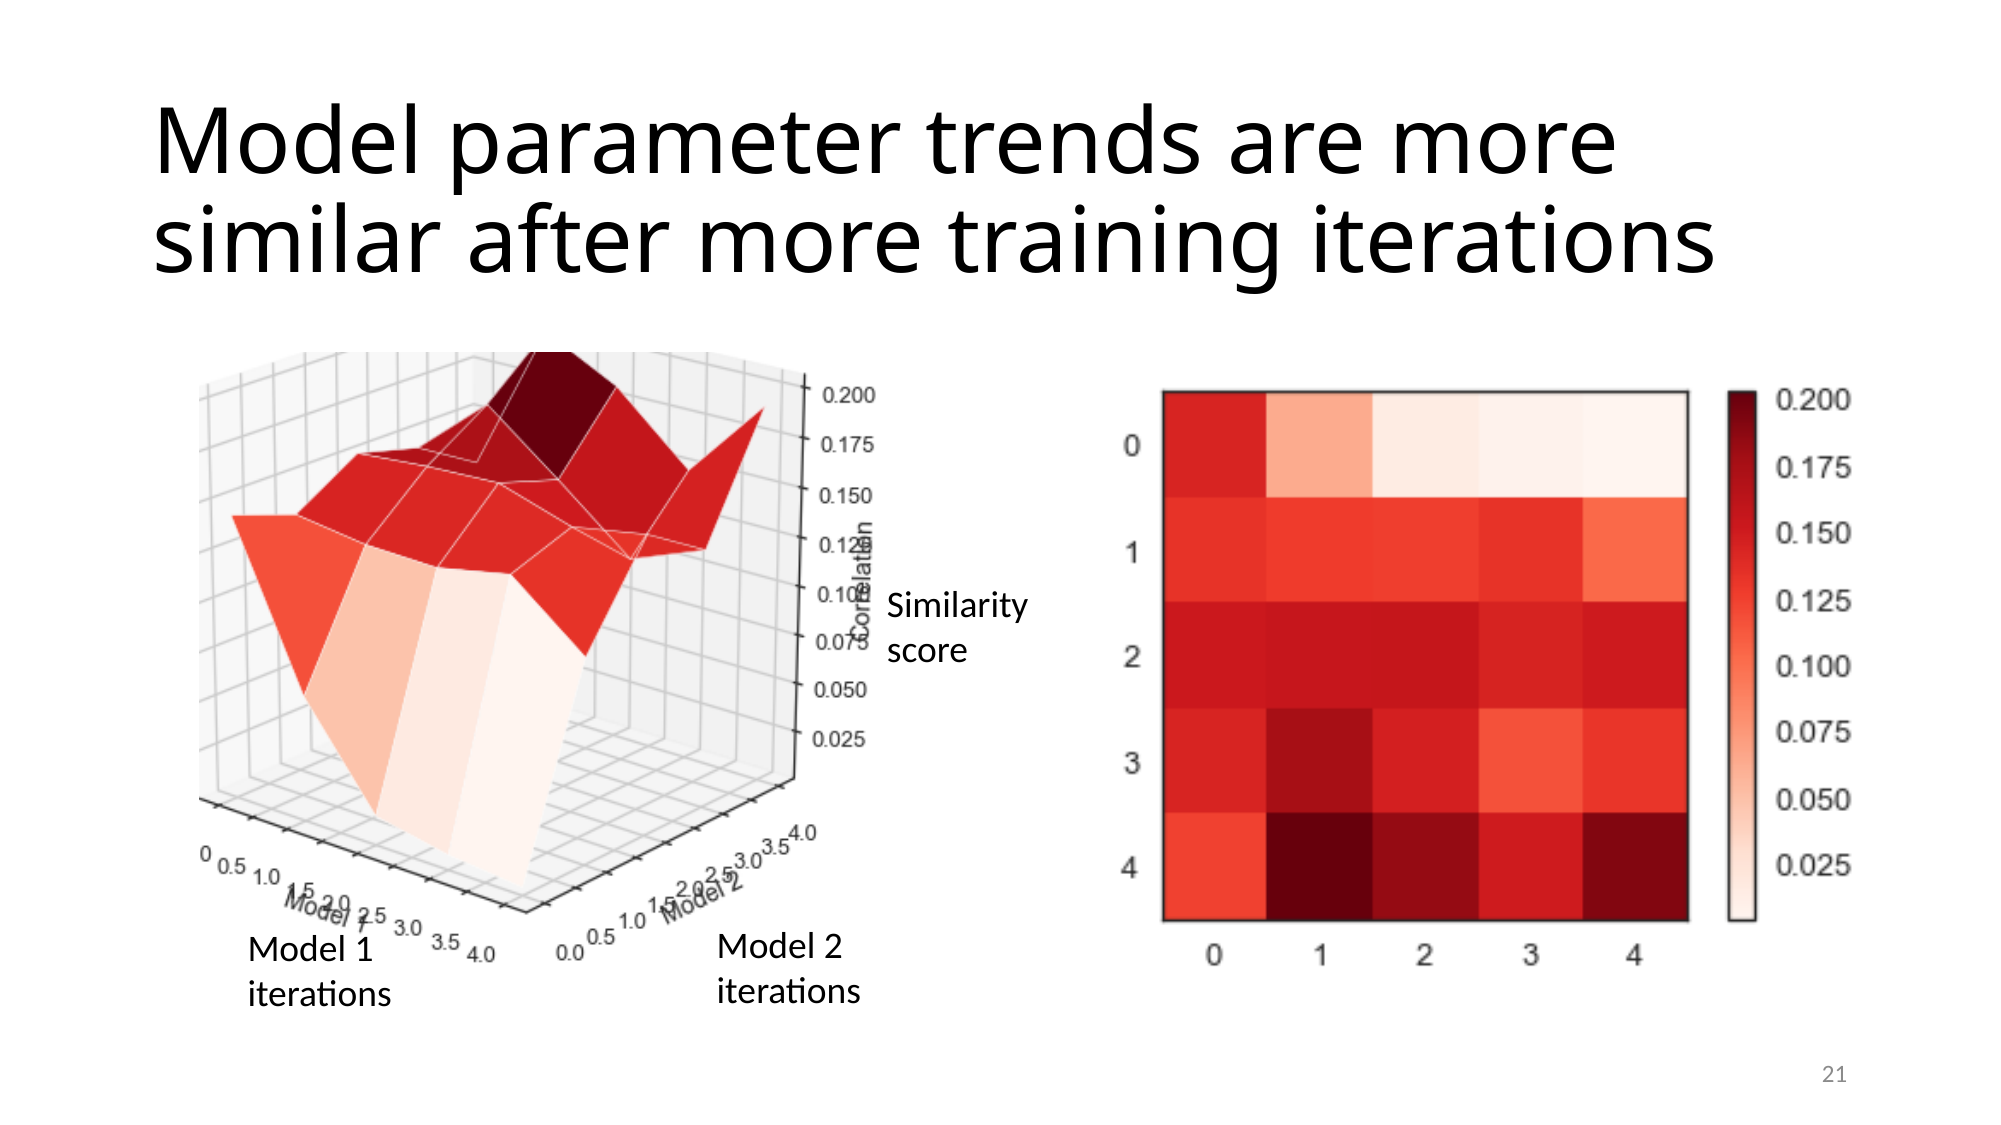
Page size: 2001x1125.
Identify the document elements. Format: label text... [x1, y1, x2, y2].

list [199, 352, 881, 996]
text_box Model 2 iterations [701, 913, 1008, 1019]
slide_number 21 [1412, 1042, 1863, 1103]
text_box Similarity score [881, 572, 1054, 678]
text_box Model 1 iterations [232, 996, 451, 1022]
picture [1105, 372, 1872, 988]
title Model parameter trends are more similar after more training iterations [137, 84, 1863, 302]
